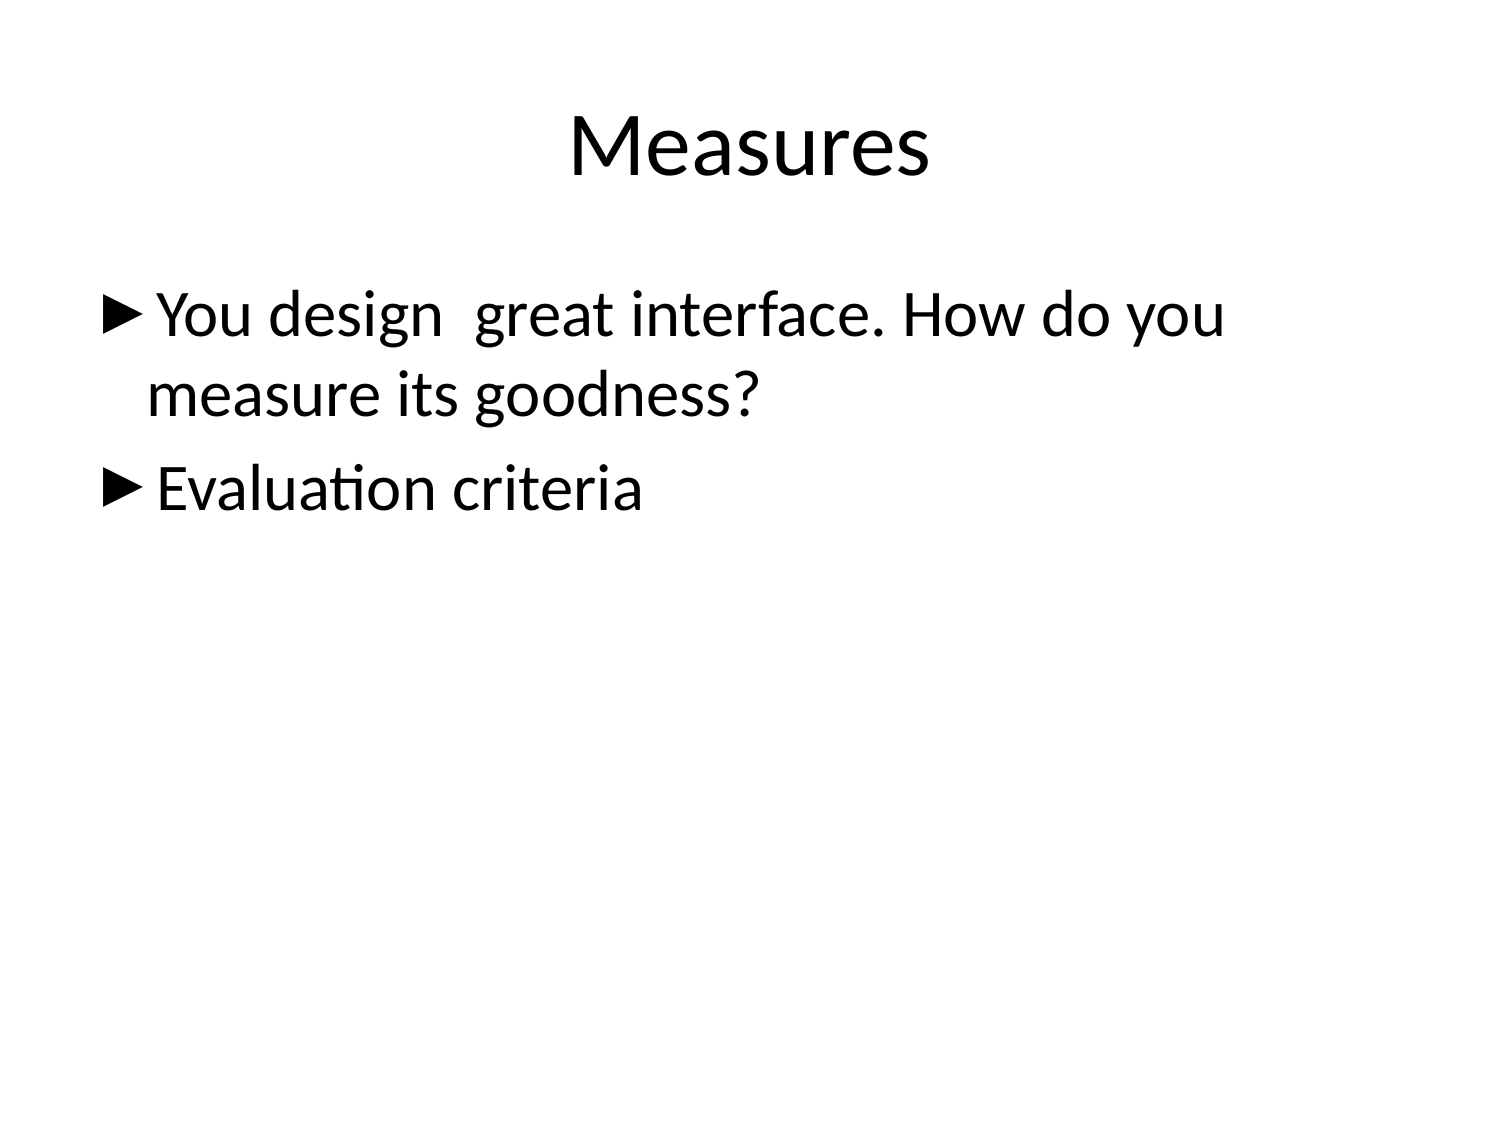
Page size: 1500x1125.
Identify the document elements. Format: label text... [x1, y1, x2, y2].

title Measures [75, 45, 1425, 233]
list You design great interface. How do you measure its goodness? Evaluation criteria [75, 262, 1425, 1005]
